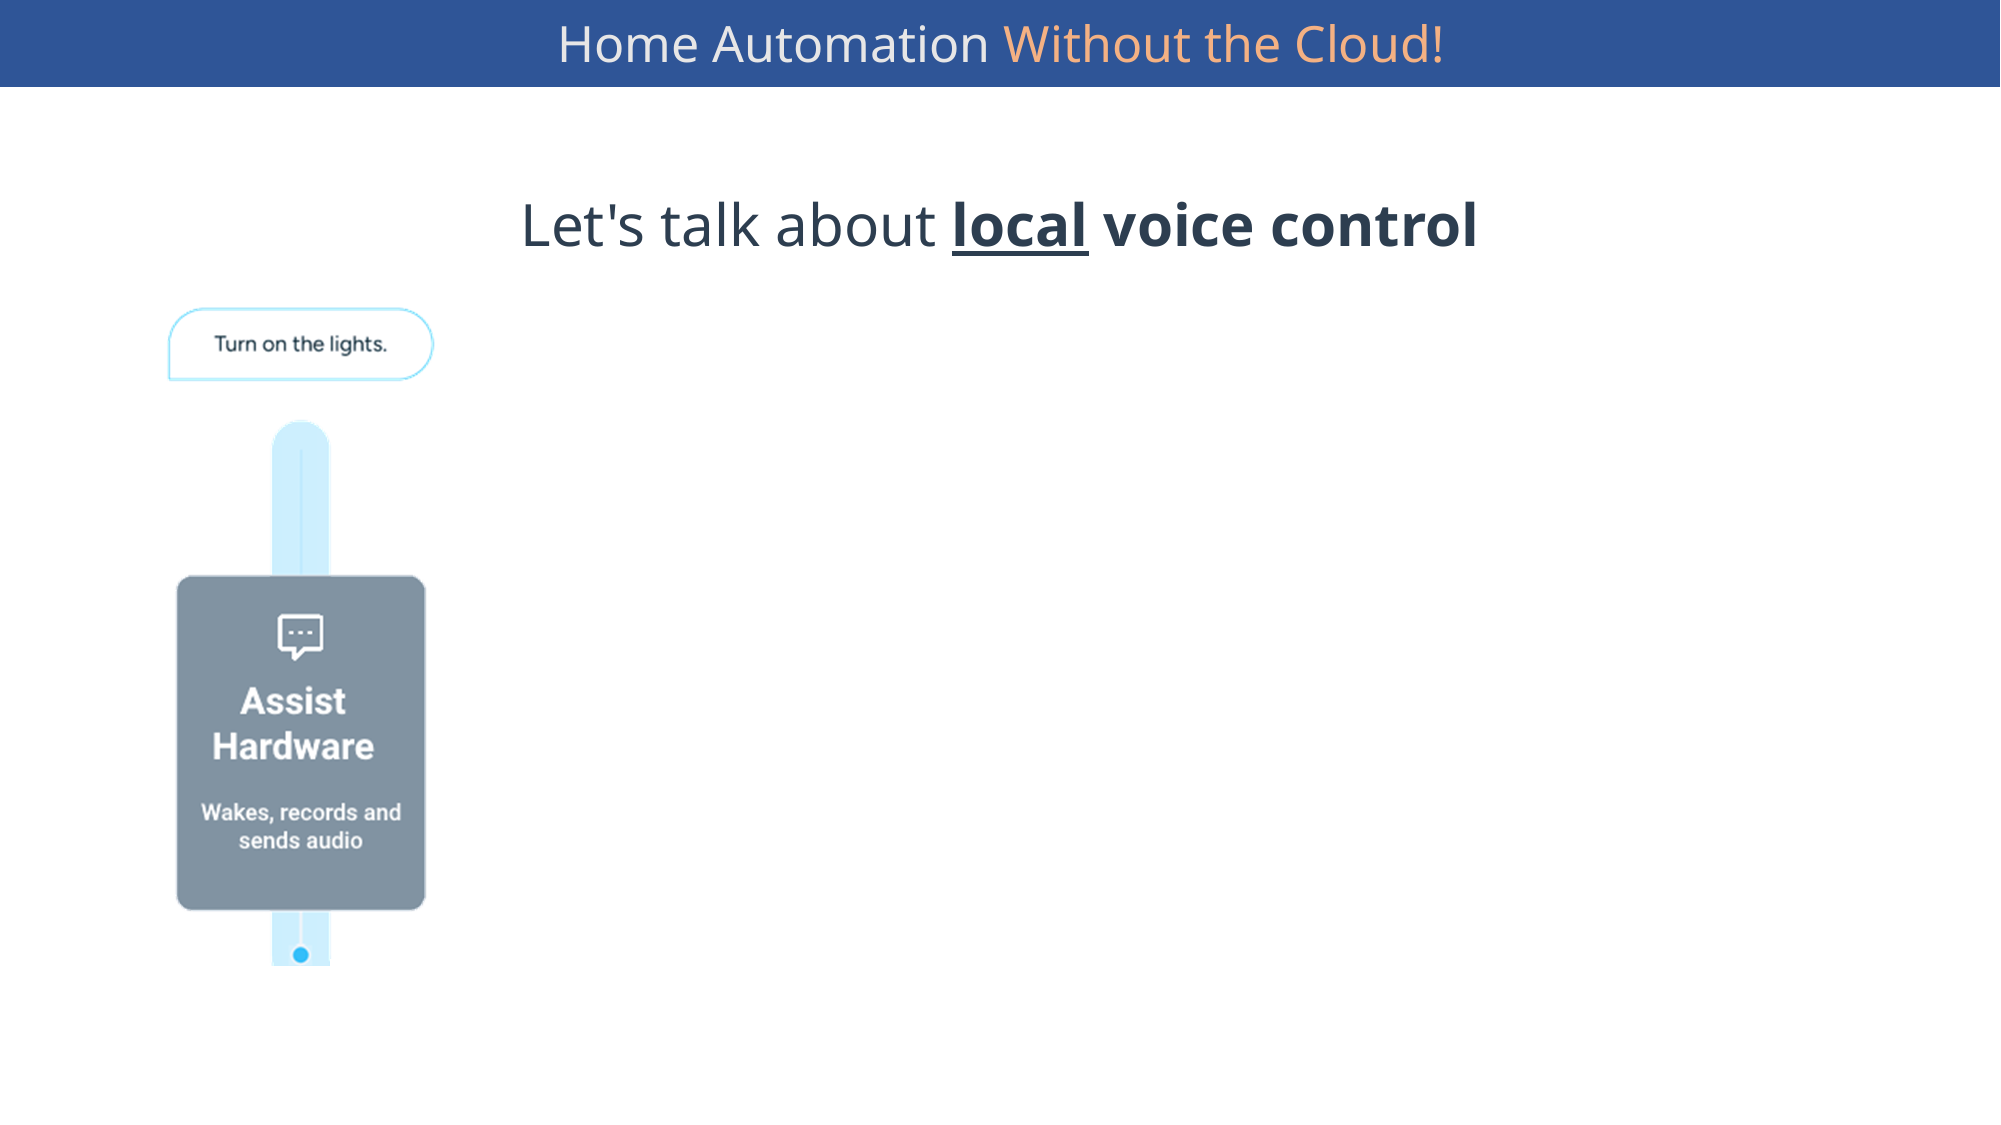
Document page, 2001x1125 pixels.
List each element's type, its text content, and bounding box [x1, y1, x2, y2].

picture [62, 245, 1938, 1125]
text_box Home Automation Without the Cloud! [353, 5, 1649, 81]
text_box Let's talk about local voice control [506, 181, 1494, 245]
text_box [0, 0, 2000, 88]
